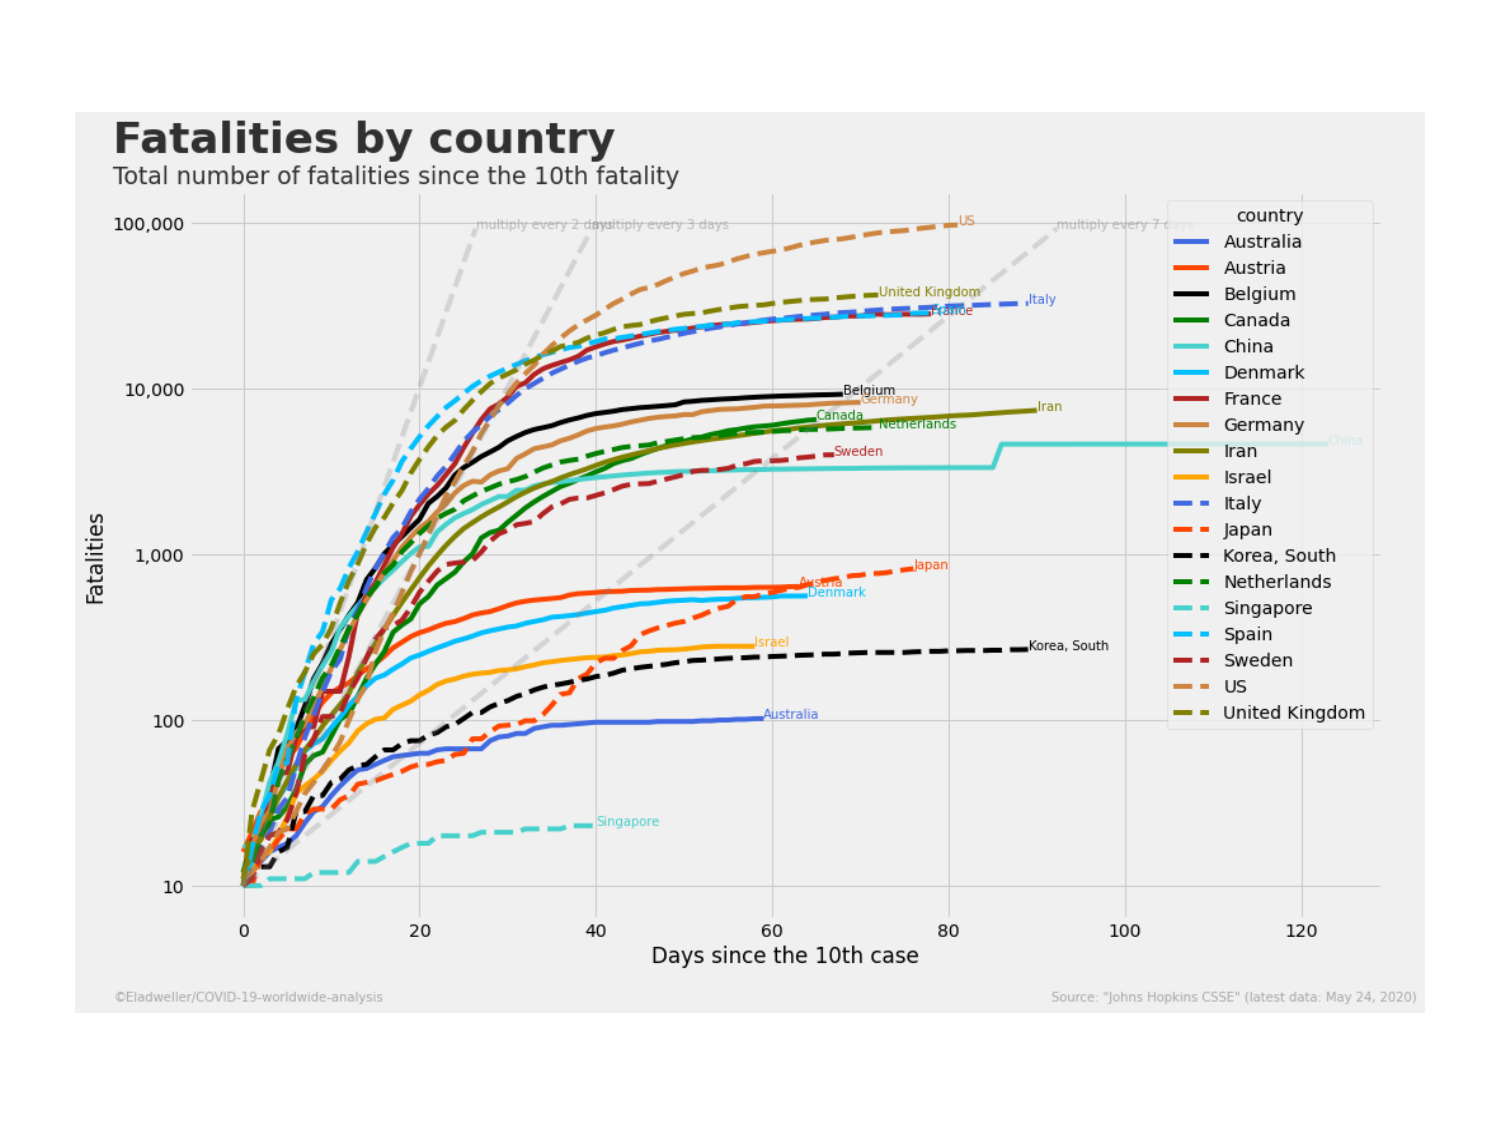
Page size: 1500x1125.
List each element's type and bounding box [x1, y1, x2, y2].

picture [74, 112, 1426, 1013]
